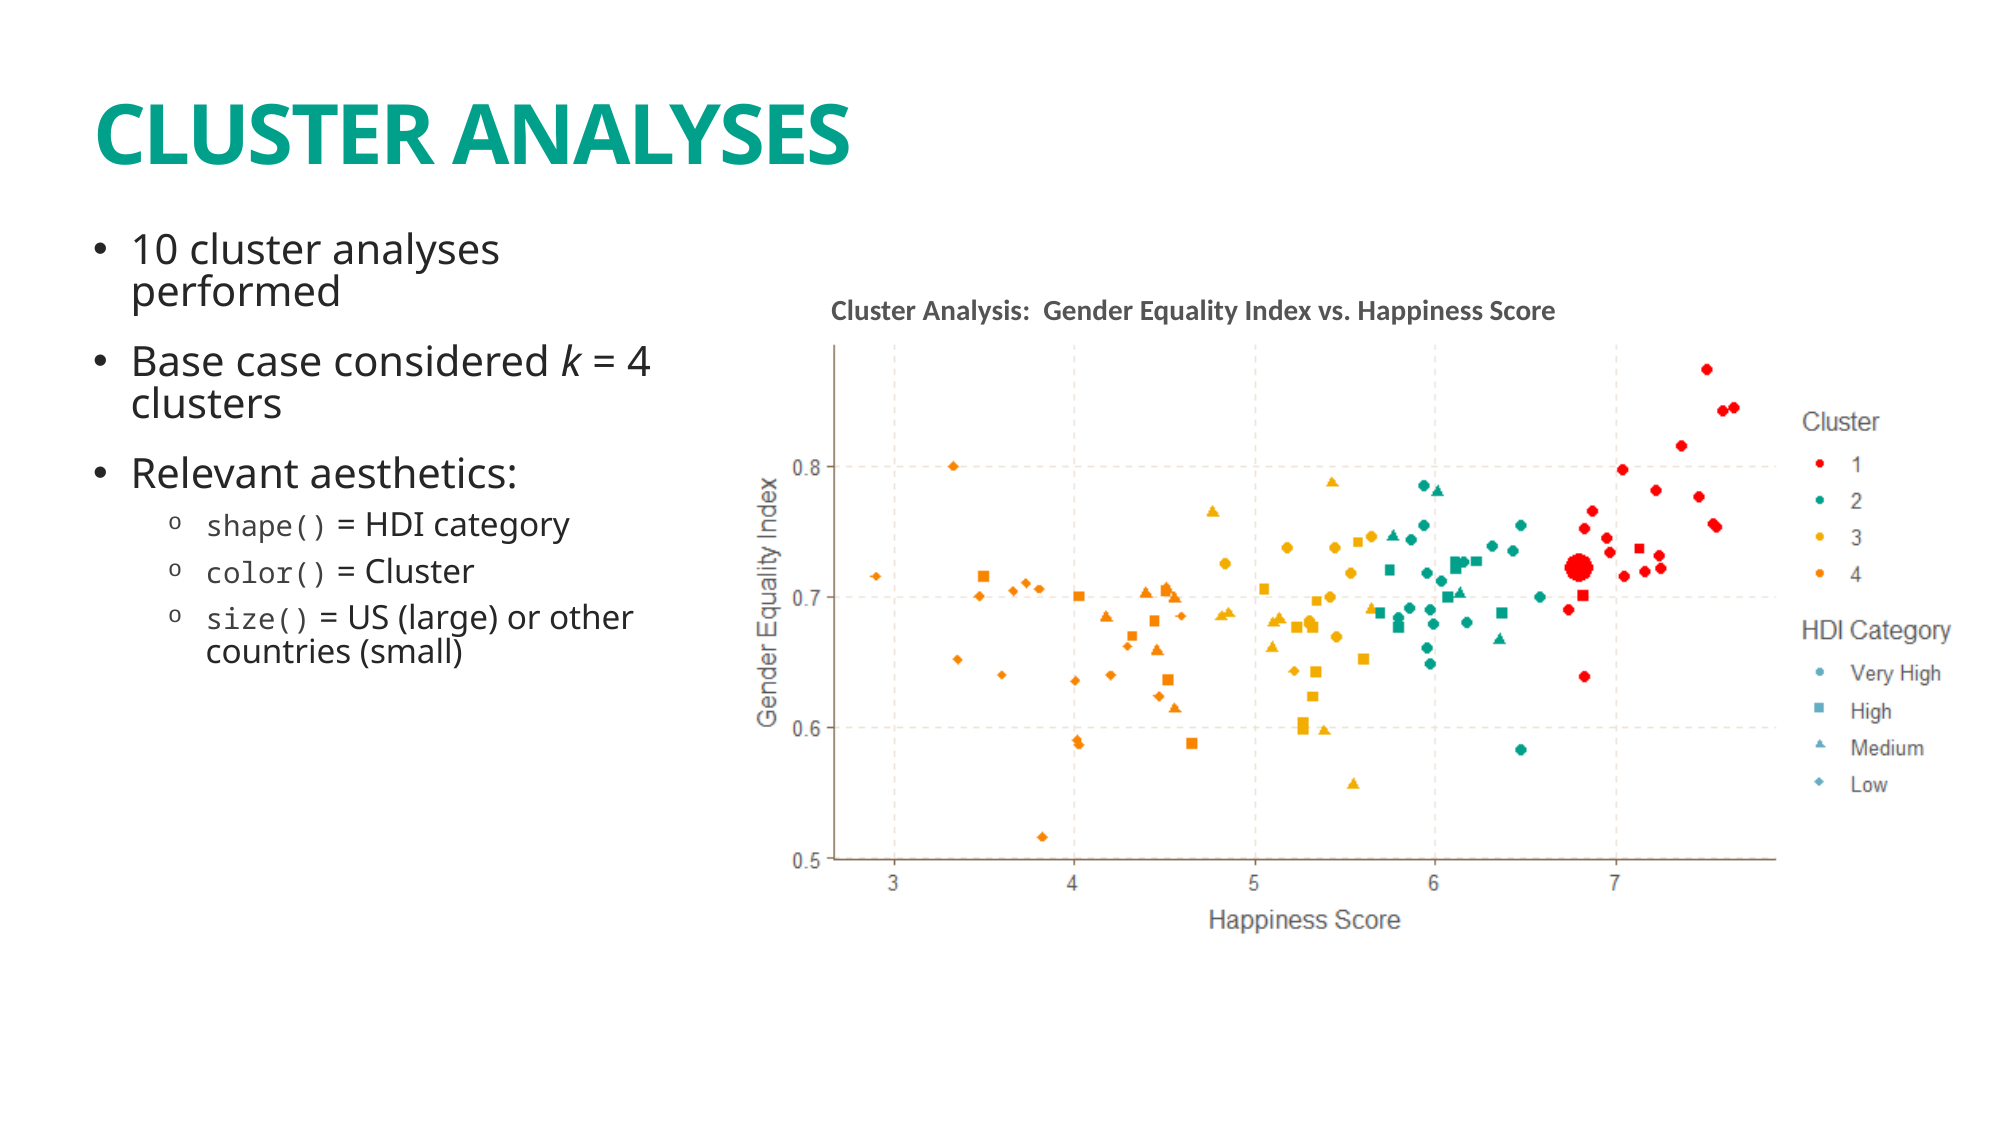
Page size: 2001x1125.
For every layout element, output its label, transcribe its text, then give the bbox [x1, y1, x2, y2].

text_box Cluster Analysis: Gender Equality Index vs. Happiness Score [816, 284, 1904, 334]
picture [743, 334, 1964, 946]
title CLUSTER ANALYSES [78, 67, 1918, 212]
list 10 cluster analyses performed Base case considered k = 4 clusters Relevant aesthetics: shape() = HDI category color() = Cluster size() = US (large) or other countries (small) [78, 222, 734, 1029]
